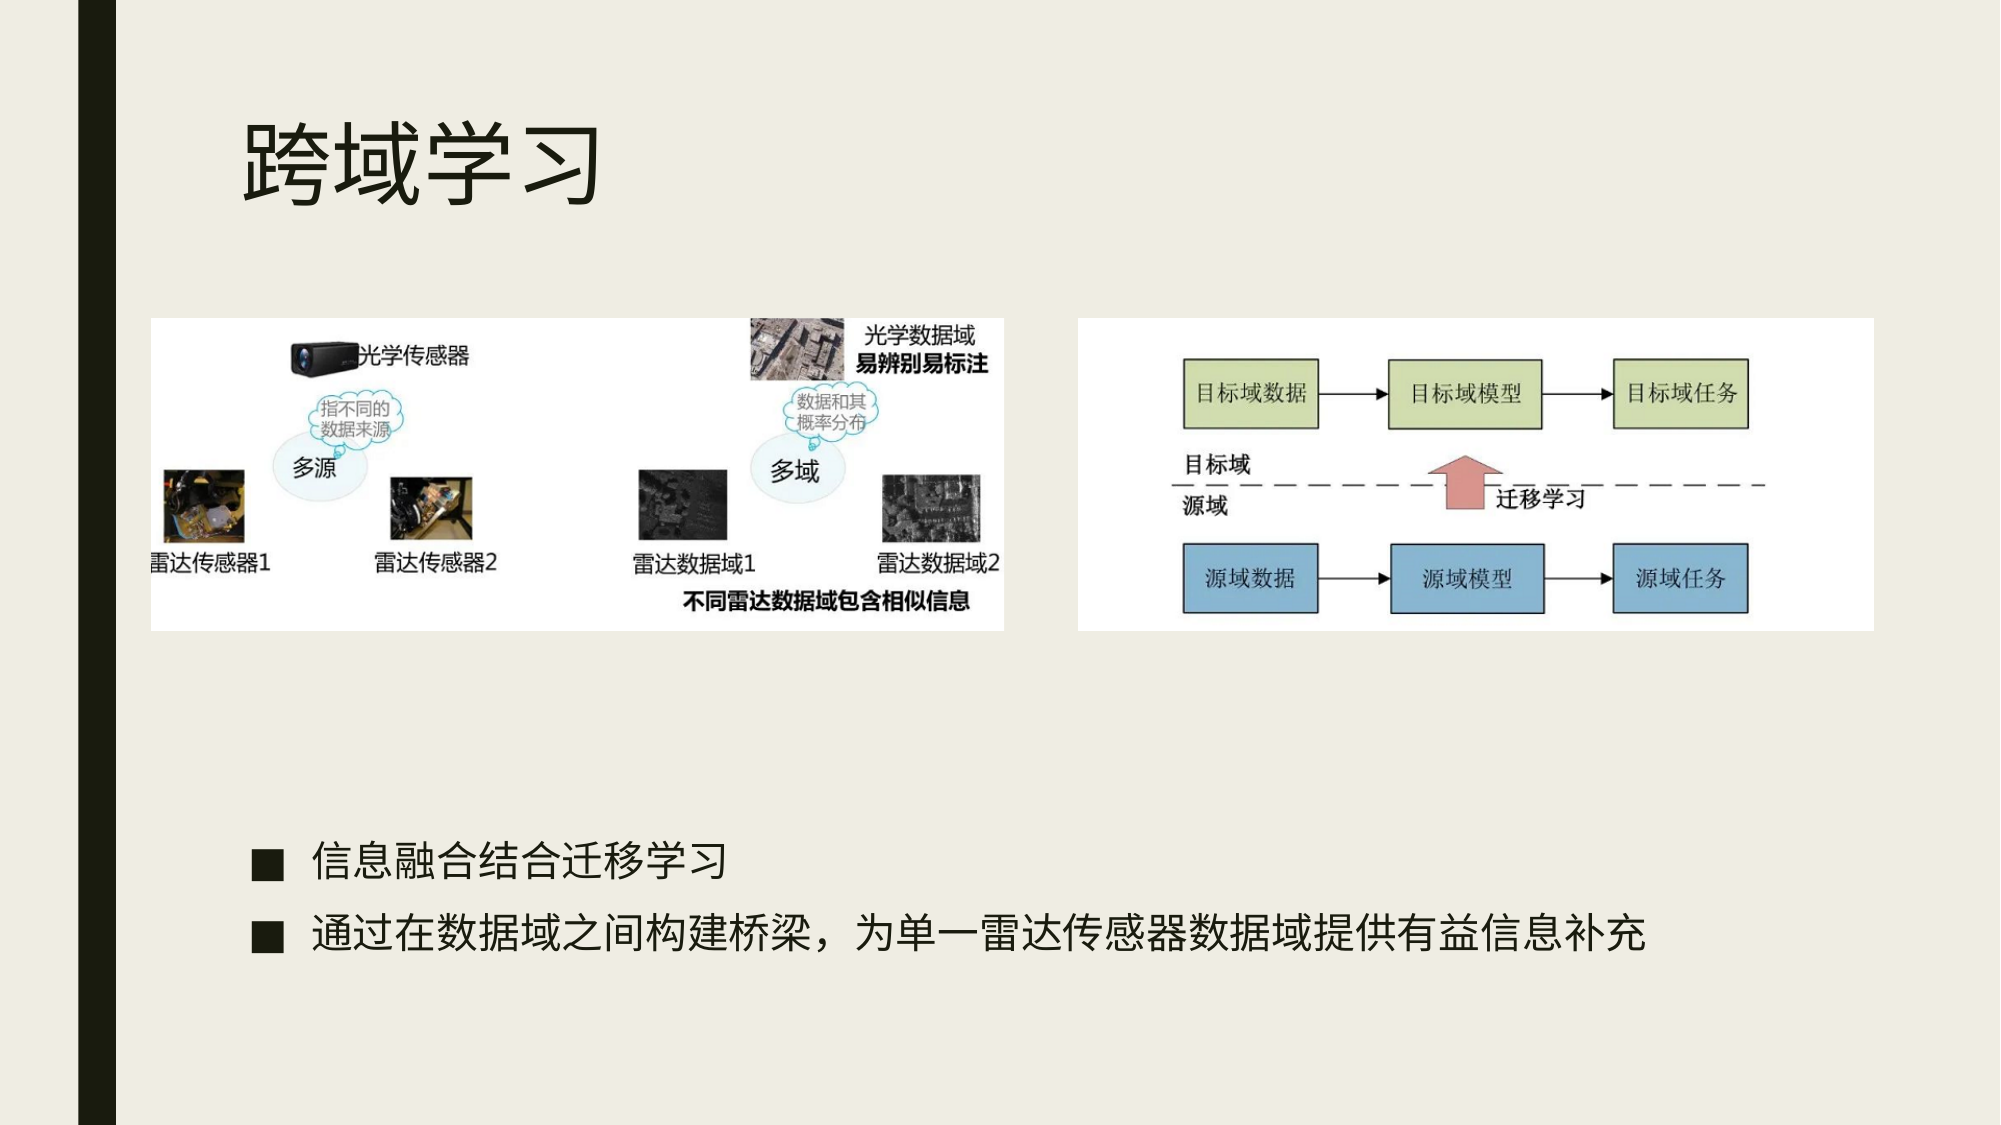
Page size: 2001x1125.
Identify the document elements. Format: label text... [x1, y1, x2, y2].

picture [151, 318, 1005, 631]
title 跨域学习 [225, 112, 1800, 357]
picture [1078, 318, 1874, 631]
list 信息融合结合迁移学习 通过在数据域之间构建桥梁，为单一雷达传感器数据域提供有益信息补充 [233, 831, 1809, 1125]
